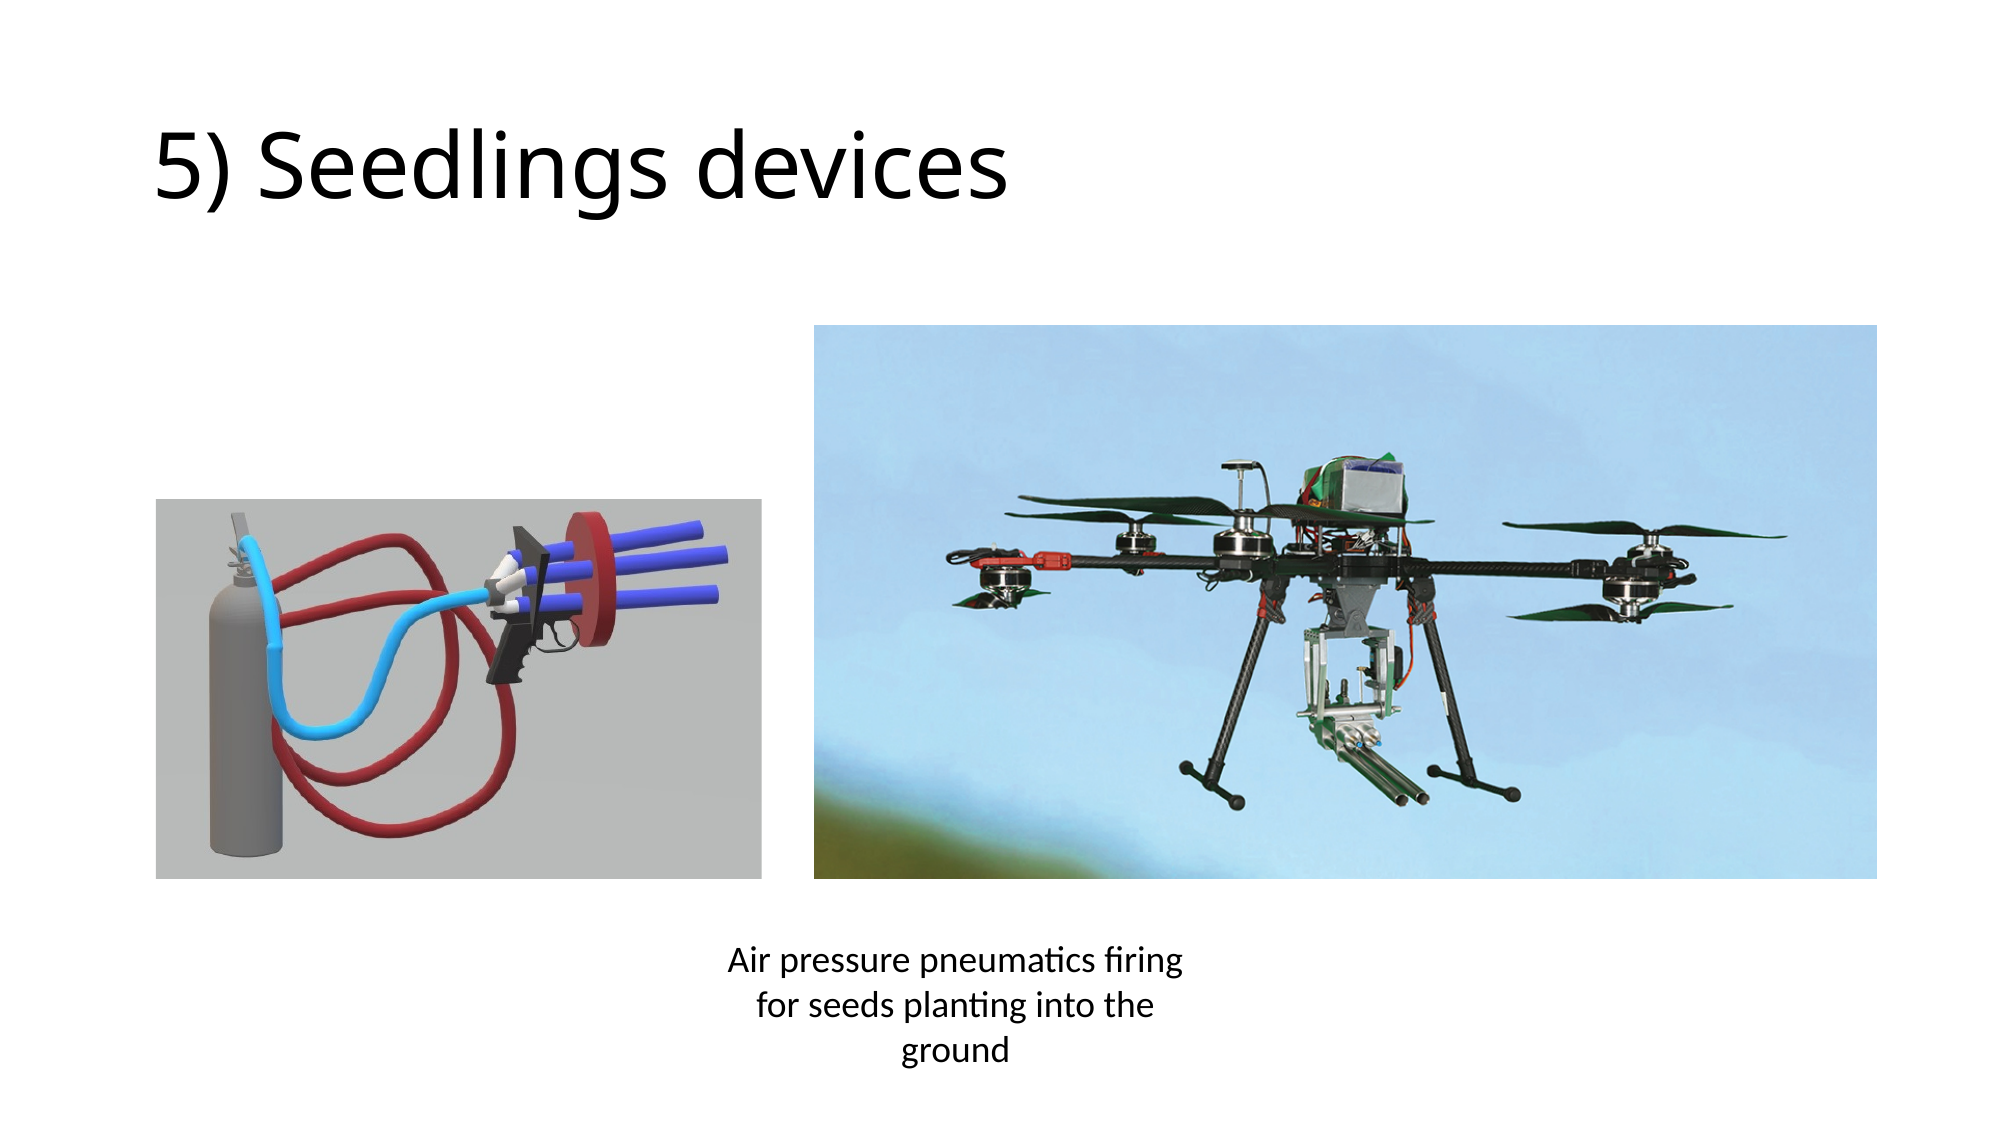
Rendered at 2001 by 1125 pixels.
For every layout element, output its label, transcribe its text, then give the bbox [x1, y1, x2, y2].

picture [814, 325, 1877, 879]
title 5) Seedlings devices [137, 59, 1863, 278]
text_box Air pressure pneumatics firing for seeds planting into the ground [708, 927, 1203, 1077]
picture [155, 499, 762, 879]
